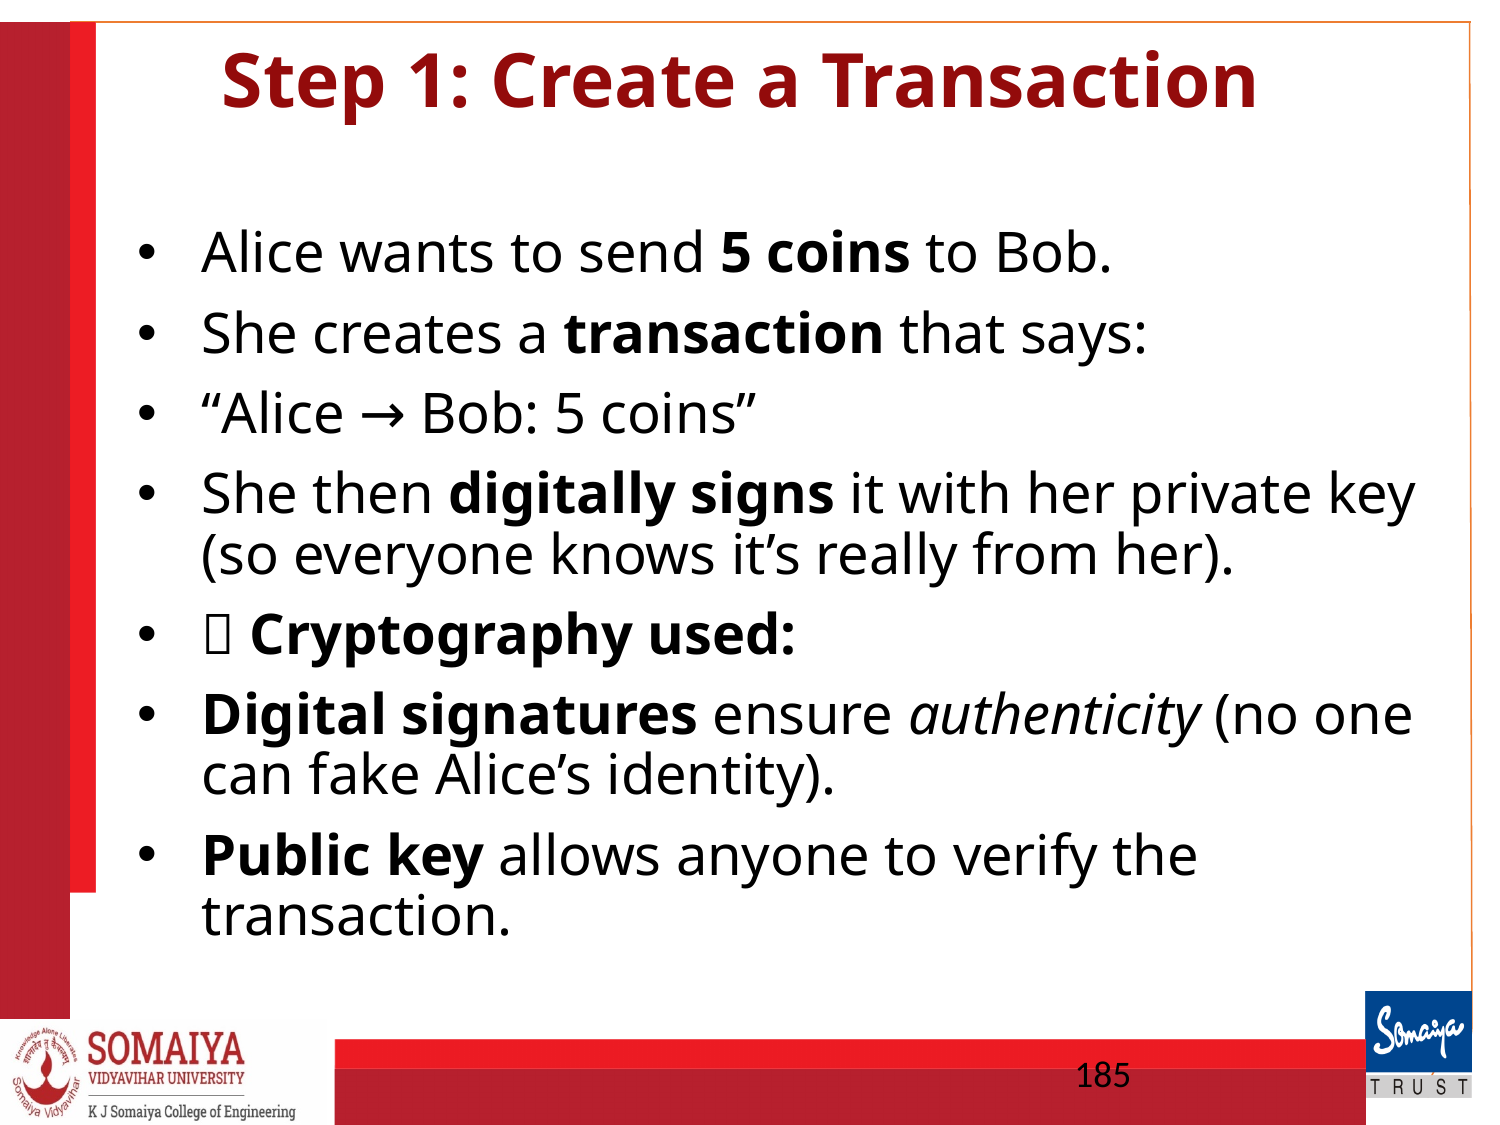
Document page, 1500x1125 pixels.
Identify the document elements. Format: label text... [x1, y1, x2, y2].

picture [0, 22, 327, 1125]
title Step 1: Create a Transaction [134, 35, 1349, 179]
picture [335, 1040, 1365, 1125]
picture [1365, 991, 1472, 1098]
list Alice wants to send 5 coins to Bob. She creates a transaction that says: “Alice → Bob: 5 coins” She then digitally signs it with her private key (so everyone knows it’s really from her). ✅ Cryptography used: Digital signatures ensure authenticity (no one can fake Alice’s identity). Public key allows anyone to verify the transaction. [114, 217, 1465, 960]
slide_number 185 [1059, 1042, 1397, 1103]
